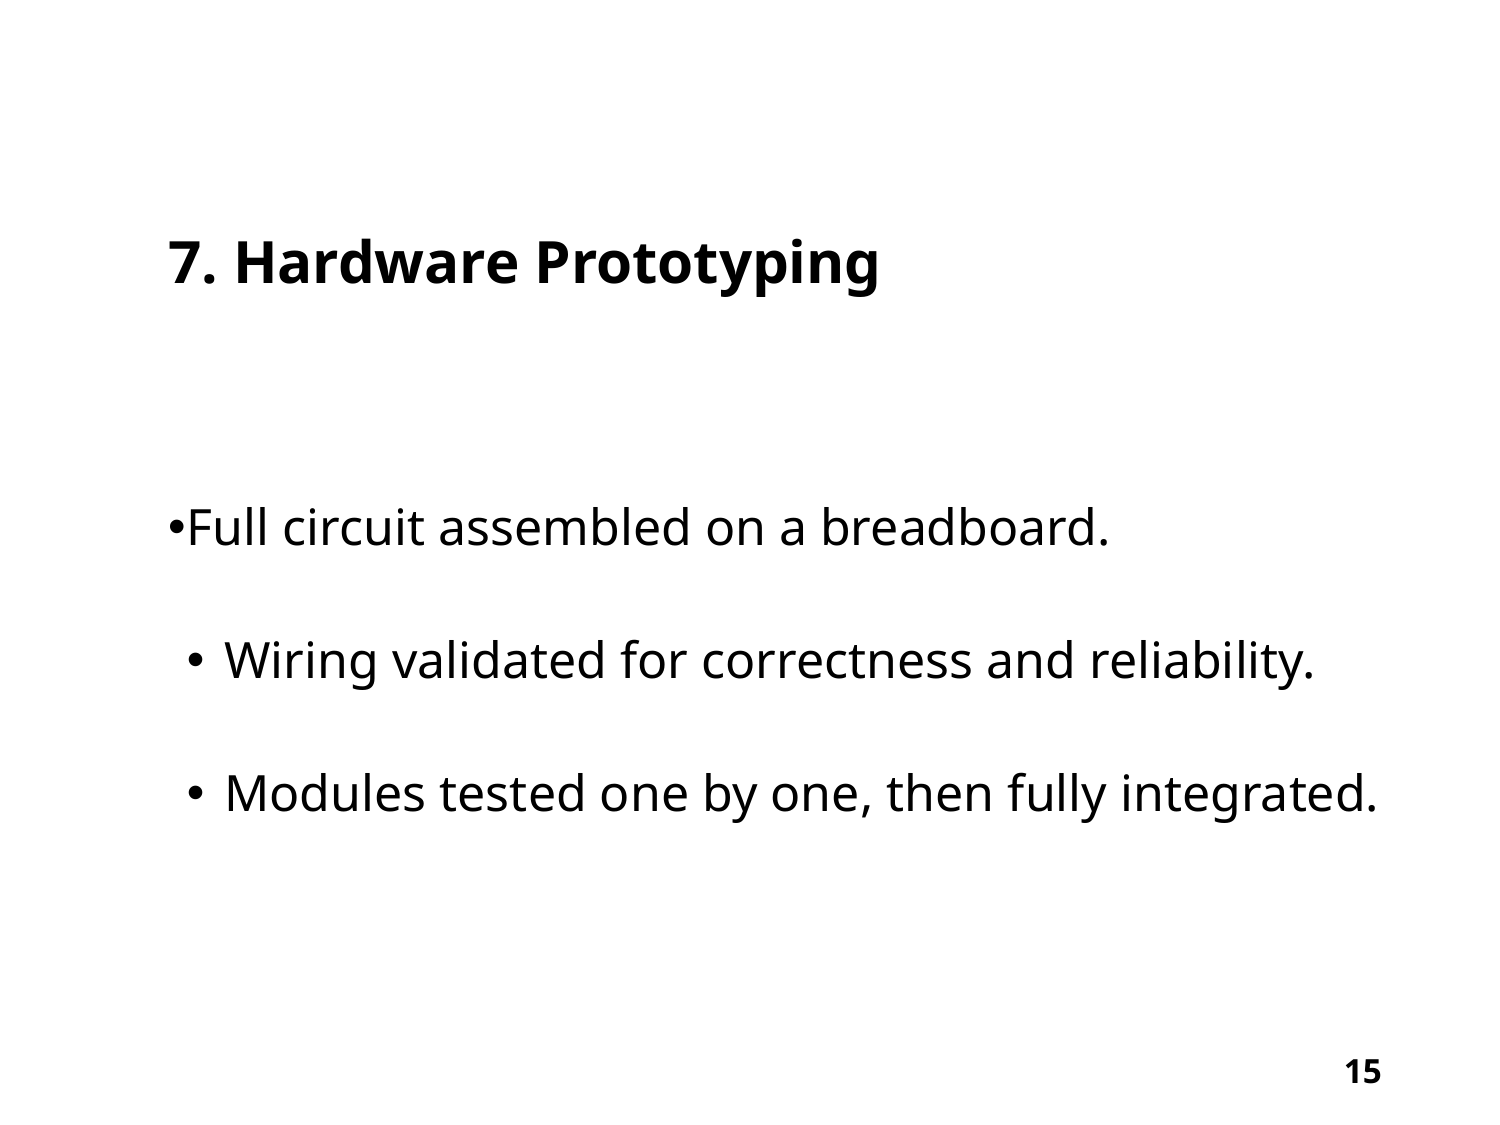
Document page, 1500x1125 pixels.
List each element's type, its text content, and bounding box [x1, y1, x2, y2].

slide_number 15 [1059, 1042, 1397, 1103]
text_box 7. Hardware Prototyping Full circuit assembled on a breadboard. Wiring validated for correctness and reliability. Modules tested one by one, then fully integrated. [153, 70, 1398, 985]
